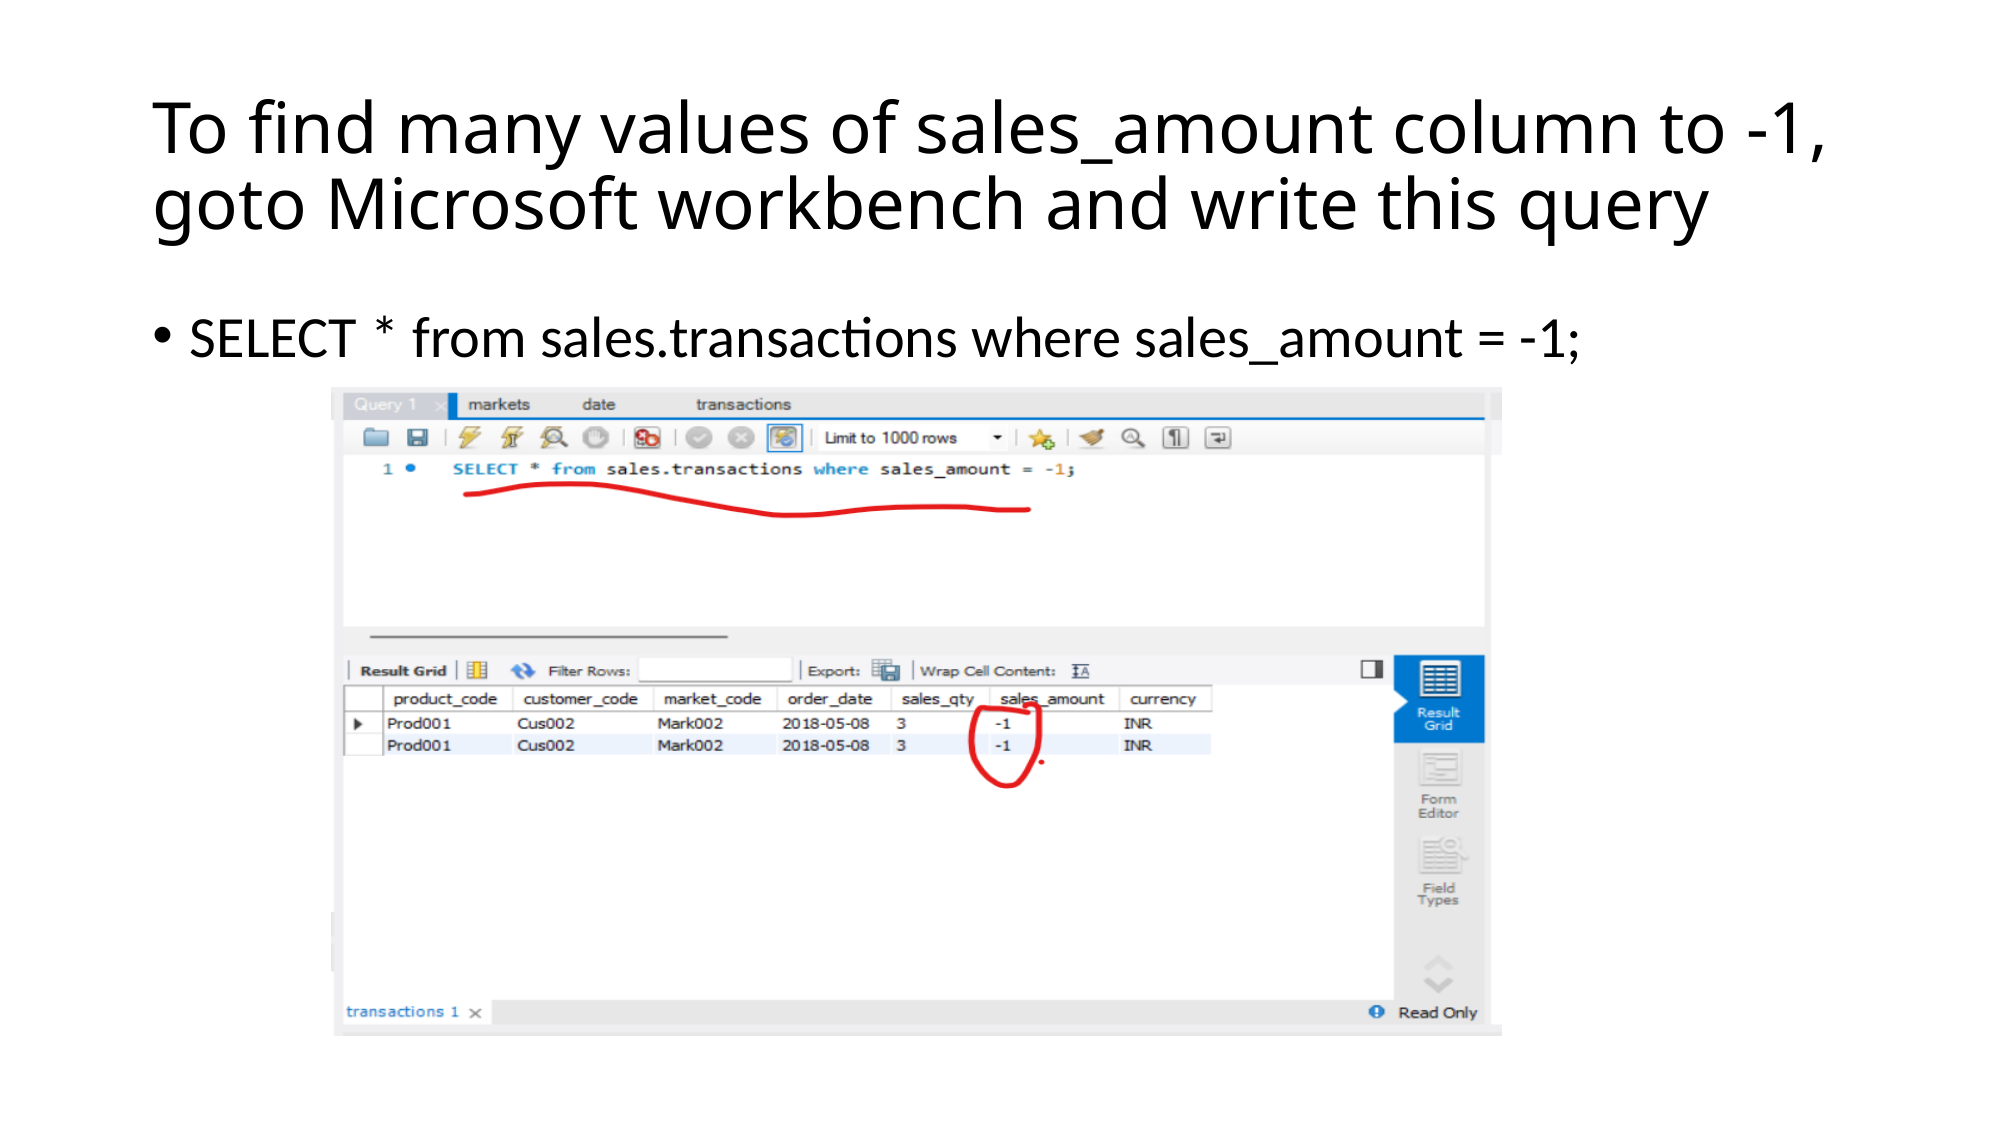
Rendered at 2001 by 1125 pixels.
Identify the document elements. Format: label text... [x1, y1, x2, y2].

picture [331, 387, 1502, 1036]
title To find many values of sales_amount column to -1, goto Microsoft workbench and write this query [137, 59, 1863, 278]
list SELECT * from sales.transactions where sales_amount = -1; [137, 299, 1863, 1014]
